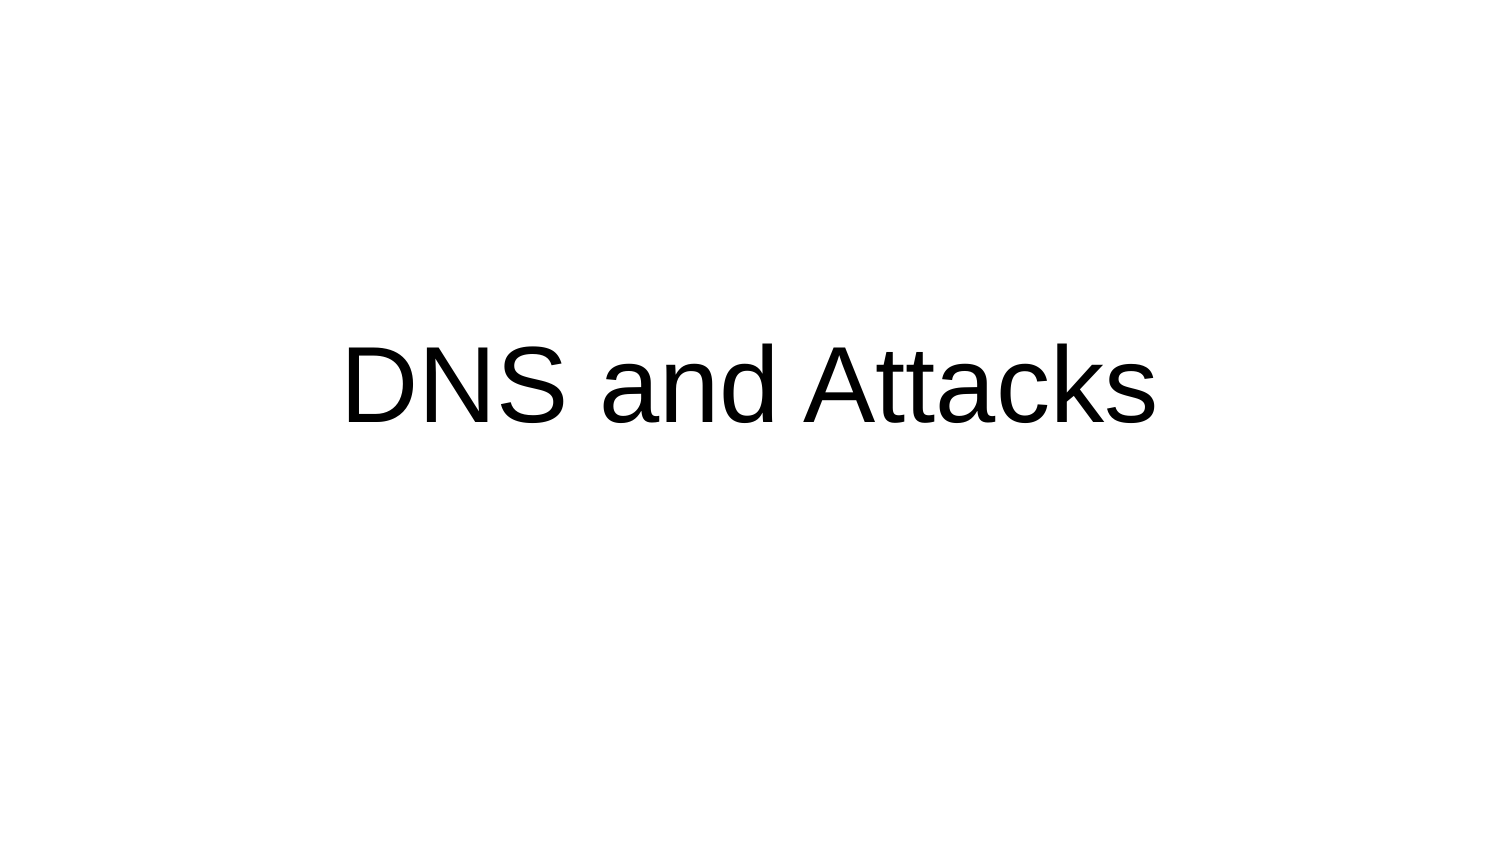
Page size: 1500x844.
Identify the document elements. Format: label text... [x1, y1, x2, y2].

title DNS and Attacks [51, 122, 1449, 459]
